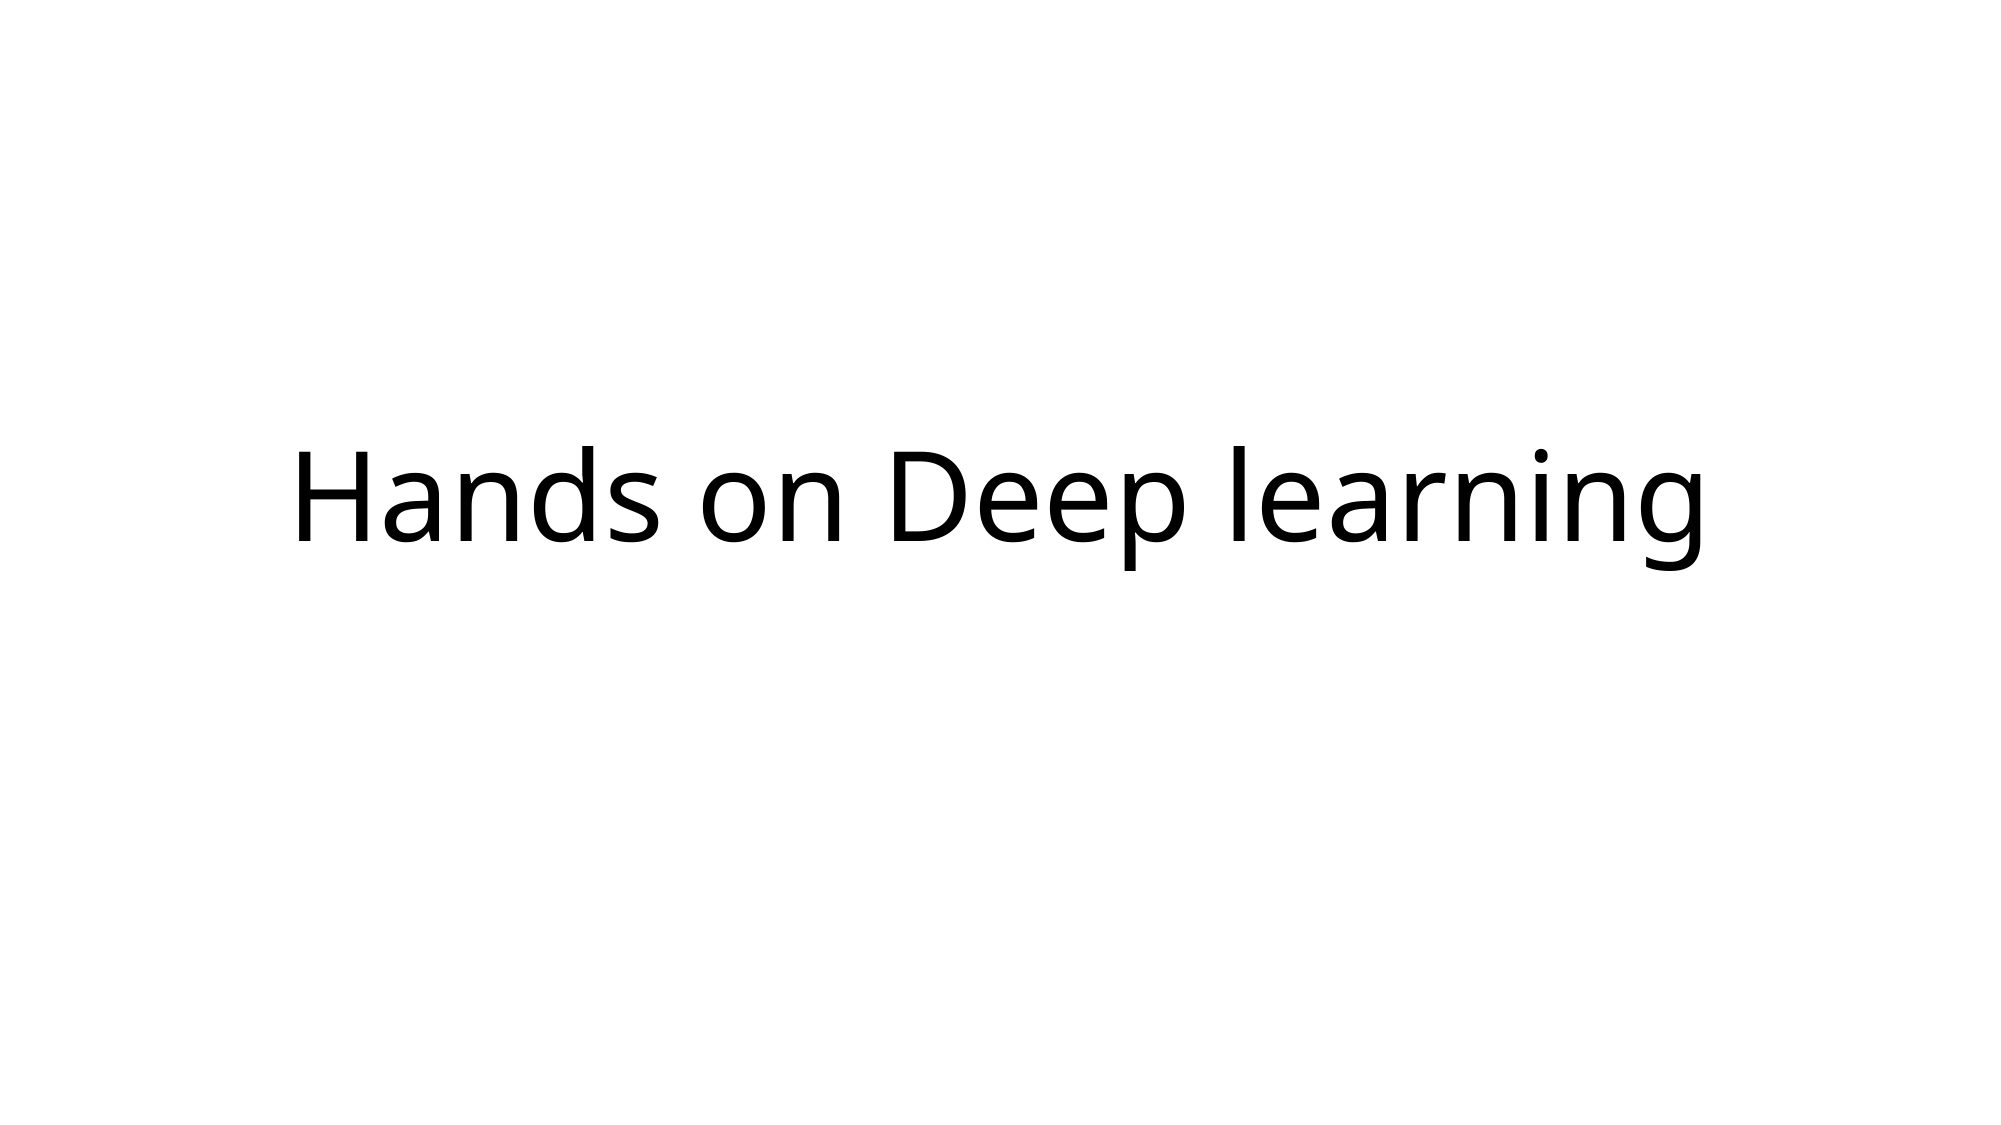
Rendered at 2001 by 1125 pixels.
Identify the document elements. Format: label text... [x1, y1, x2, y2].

title Hands on Deep learning [249, 184, 1750, 576]
